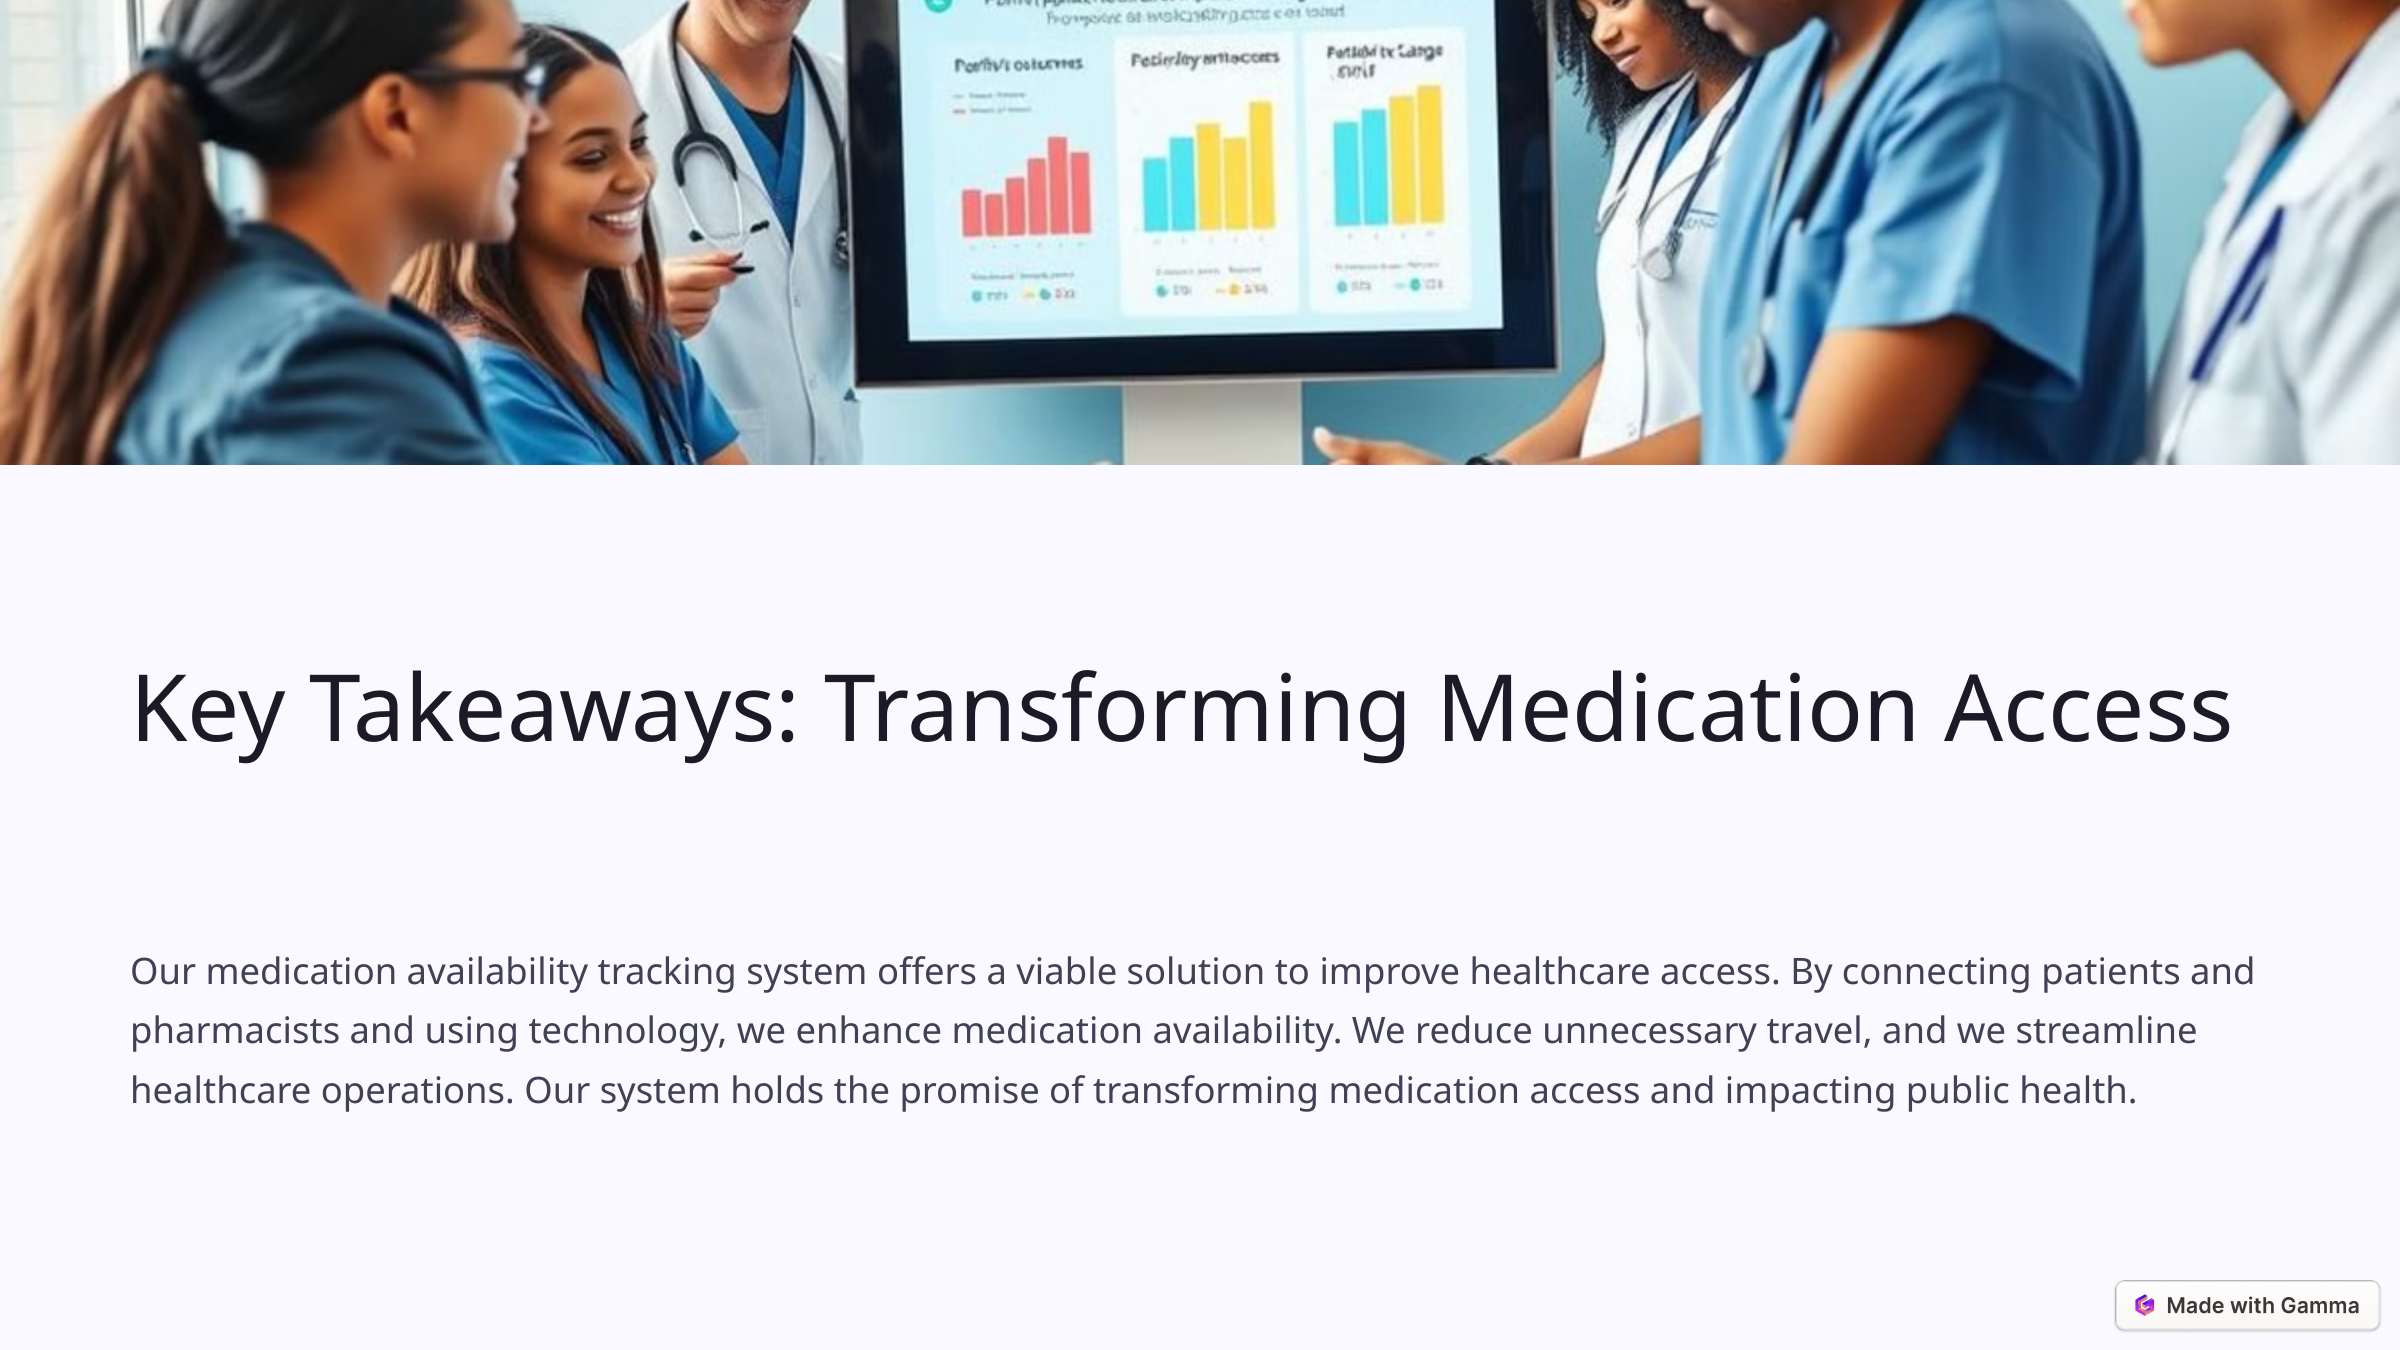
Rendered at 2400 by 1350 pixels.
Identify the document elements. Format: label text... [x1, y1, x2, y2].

picture [2106, 1271, 2389, 1339]
text_box Key Takeaways: Transforming Medication Access [130, 644, 2270, 877]
picture [0, 0, 2400, 466]
text_box Our medication availability tracking system offers a viable solution to improve healthcare access. By connecting patients and pharmacists and using technology, we enhance medication availability. We reduce unnecessary travel, and we streamline healthcare operations. Our system holds the promise of transforming medication access and impacting public health. [130, 932, 2270, 1171]
